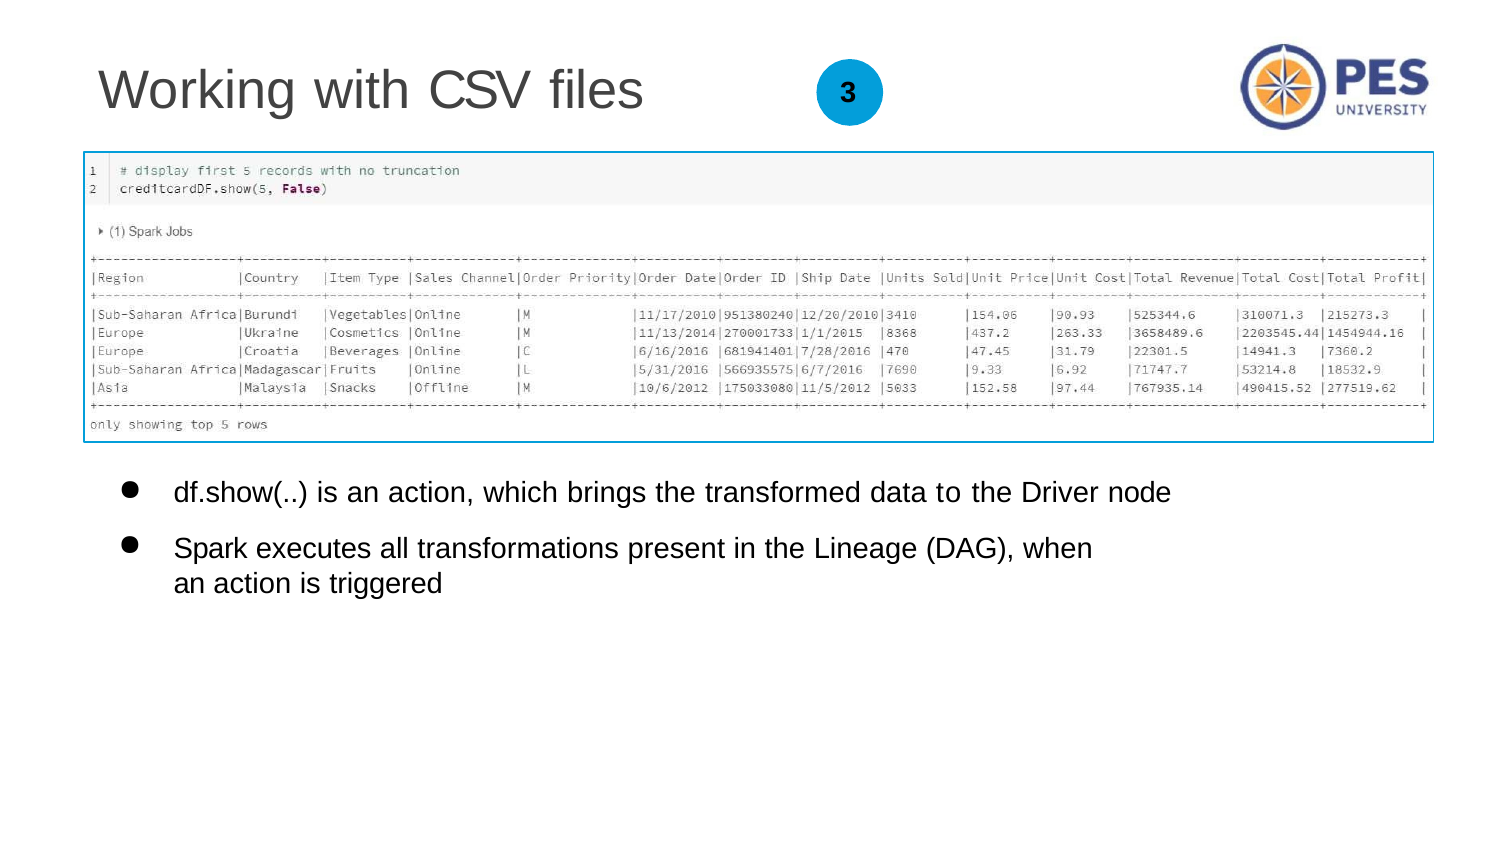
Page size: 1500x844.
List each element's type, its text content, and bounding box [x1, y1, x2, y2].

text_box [82, 150, 1435, 444]
title Working with CSV files [96, 51, 813, 149]
text_box 3 [838, 71, 859, 109]
picture [1233, 36, 1438, 136]
text_box df.show(..) is an action, which brings the transformed data to the Driver node Spark executes all transformations present in the Lineage (DAG), when an action is triggered [116, 471, 1173, 600]
text_box [816, 59, 884, 126]
